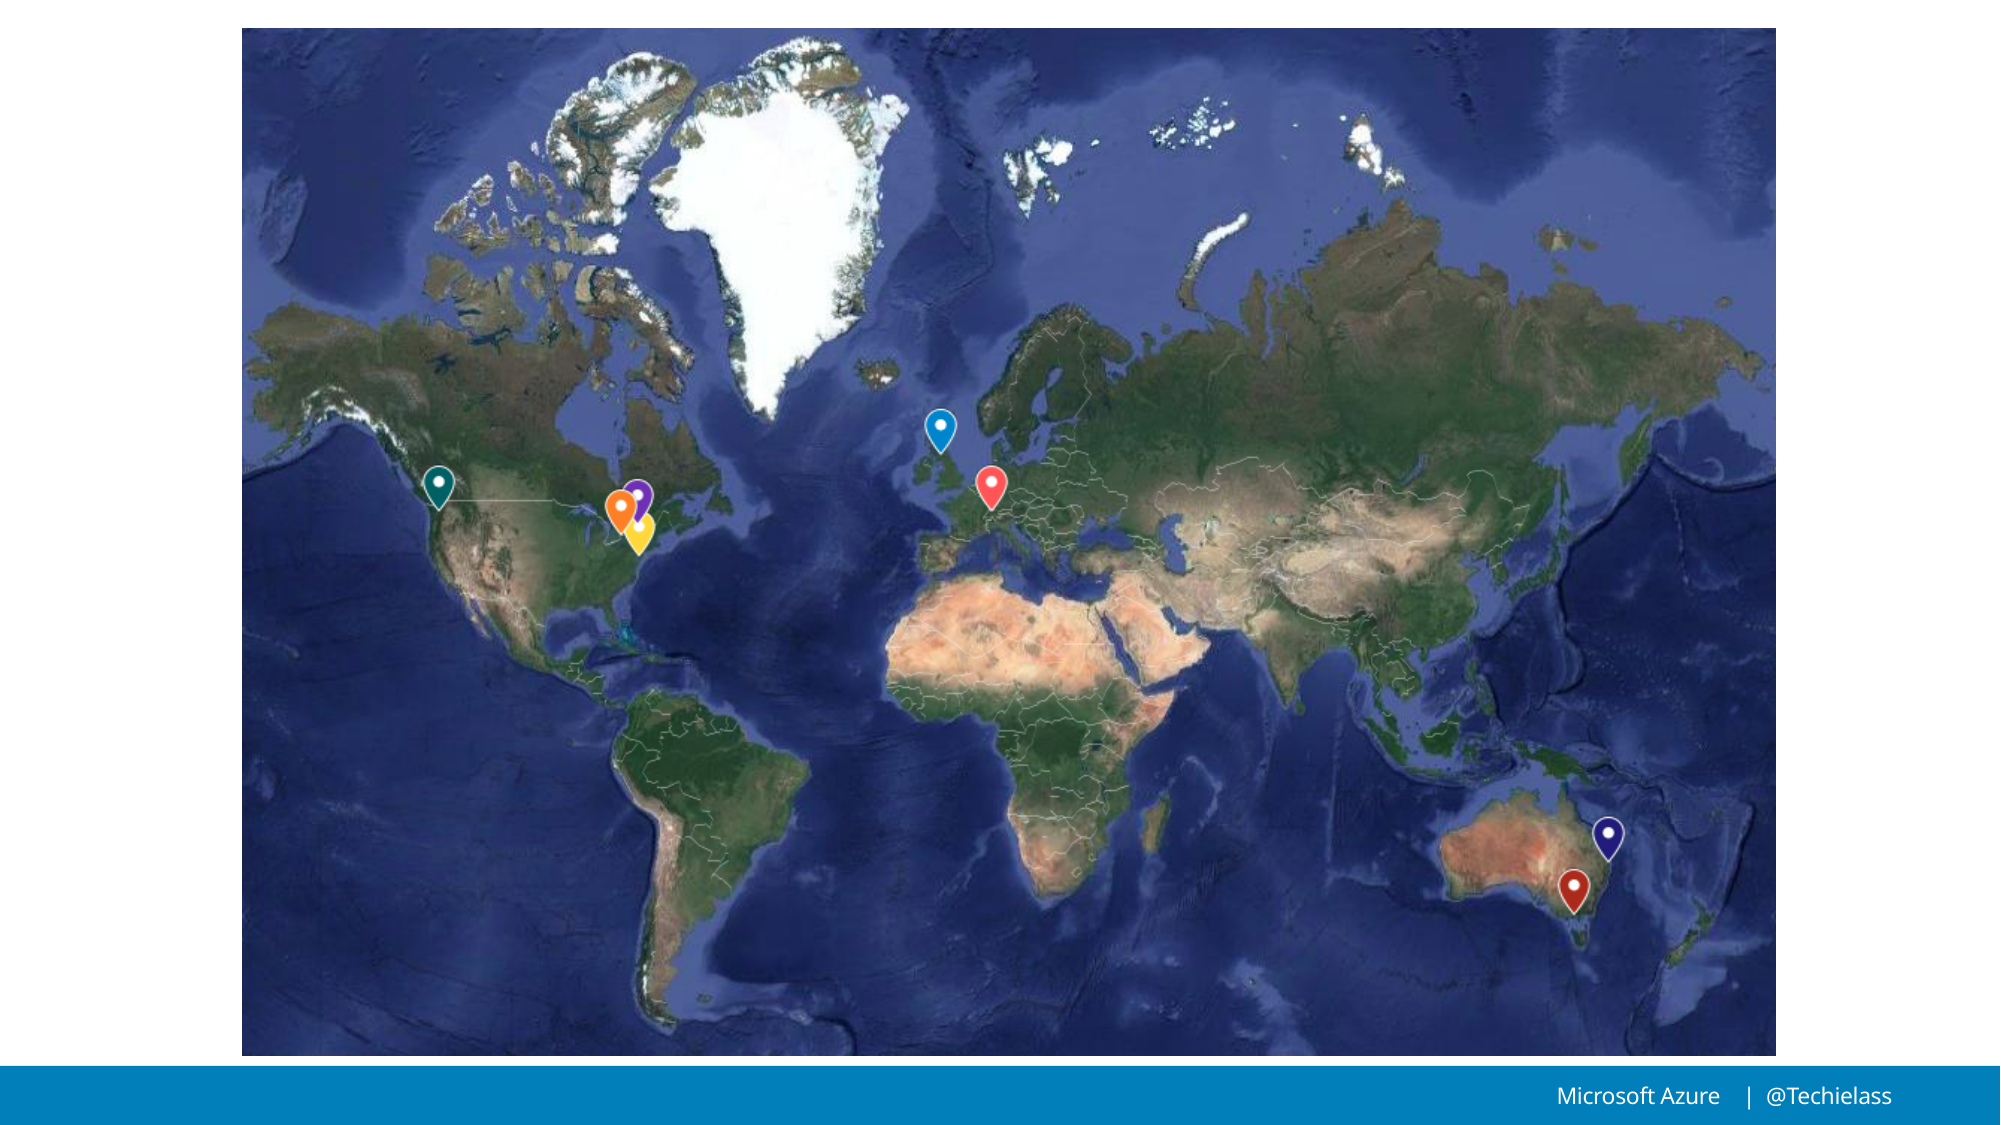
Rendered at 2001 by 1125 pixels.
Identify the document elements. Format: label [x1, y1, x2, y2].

picture [242, 28, 1776, 1056]
